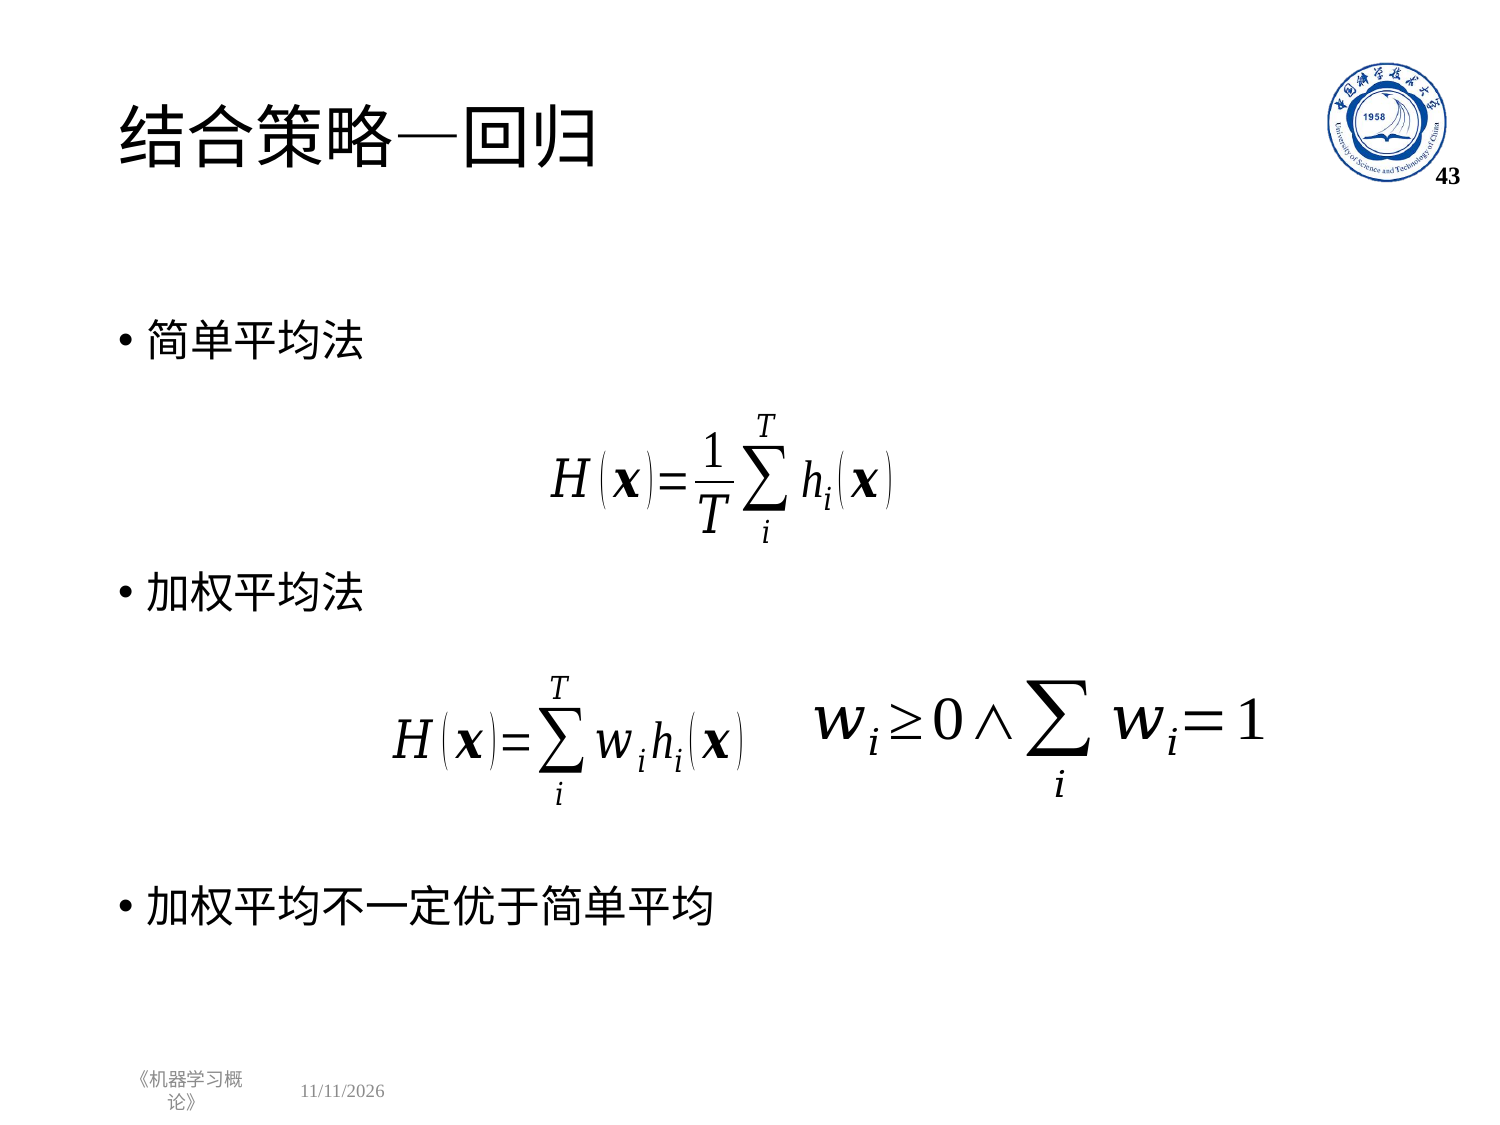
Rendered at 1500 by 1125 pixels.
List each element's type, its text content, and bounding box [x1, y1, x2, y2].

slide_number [285, 1068, 422, 1113]
title 结合策略—回归 [103, 59, 1397, 221]
list 简单平均法 加权平均法 加权平均不一定优于简单平均 [103, 243, 1397, 1053]
slide_number 43 [1372, 144, 1476, 205]
picture [1397, 59, 1450, 144]
footer 《机器学习概论》 [104, 1068, 270, 1113]
